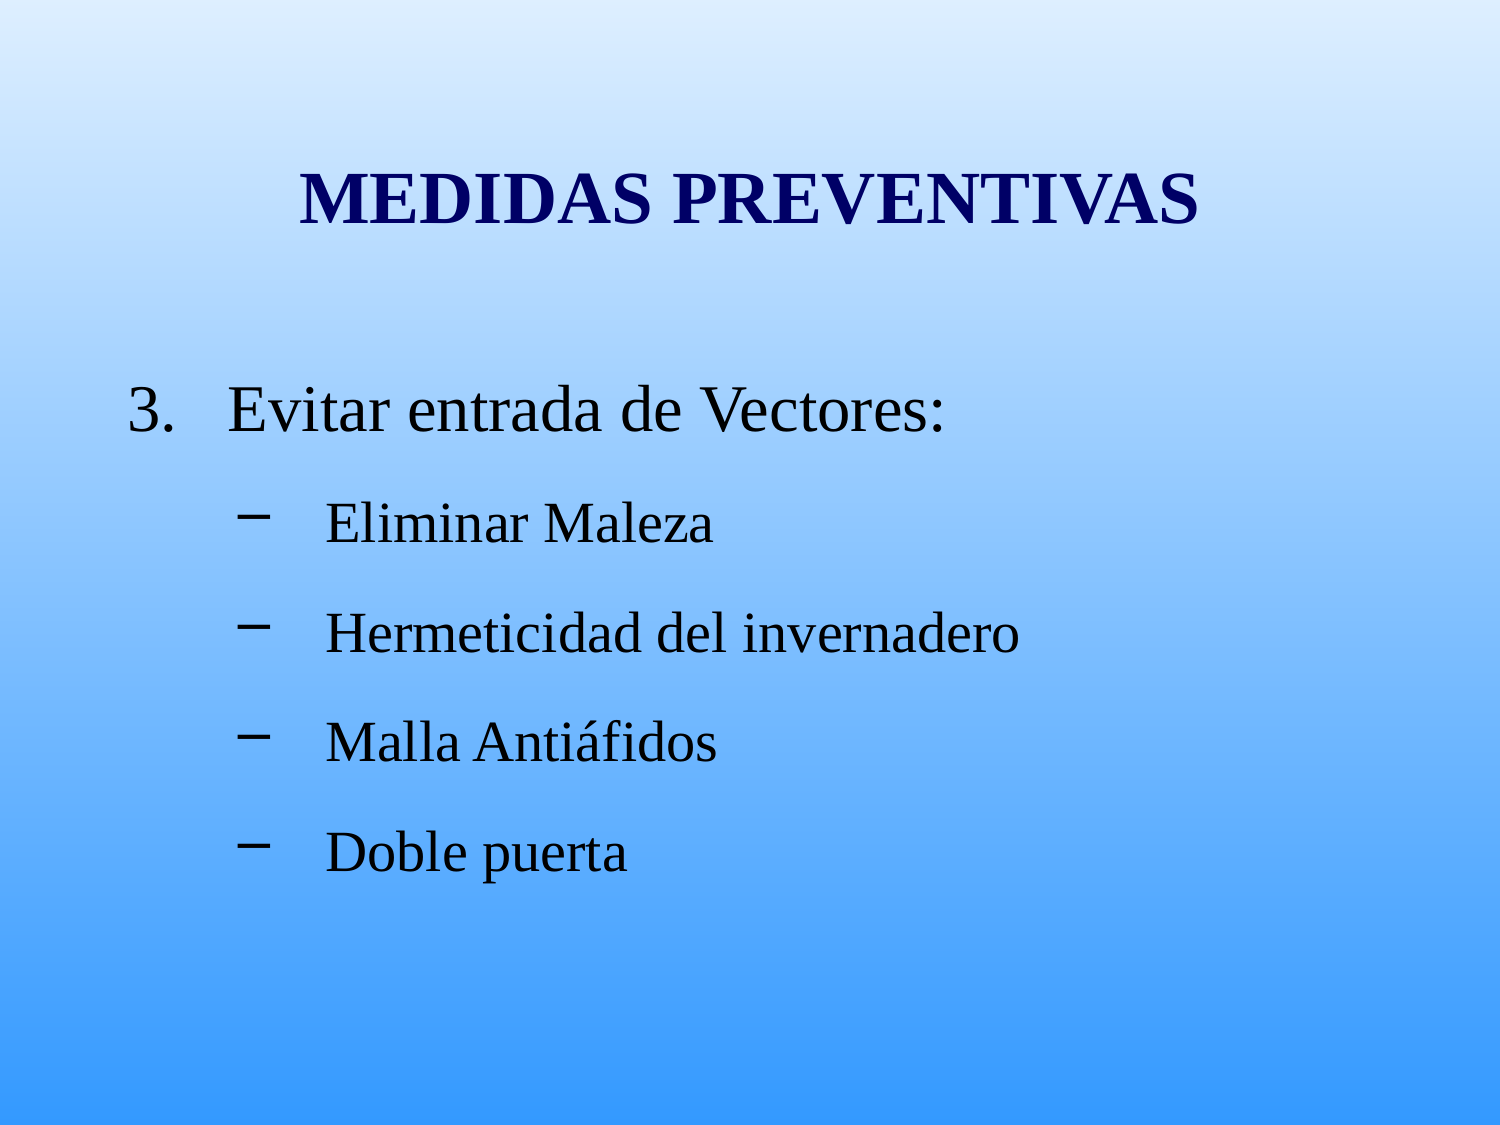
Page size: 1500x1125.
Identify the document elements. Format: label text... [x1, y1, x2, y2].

title MEDIDAS PREVENTIVAS [112, 99, 1388, 288]
list Evitar entrada de Vectores: Eliminar Maleza Hermeticidad del invernadero Malla Antiáfidos Doble puerta [112, 324, 1388, 1063]
